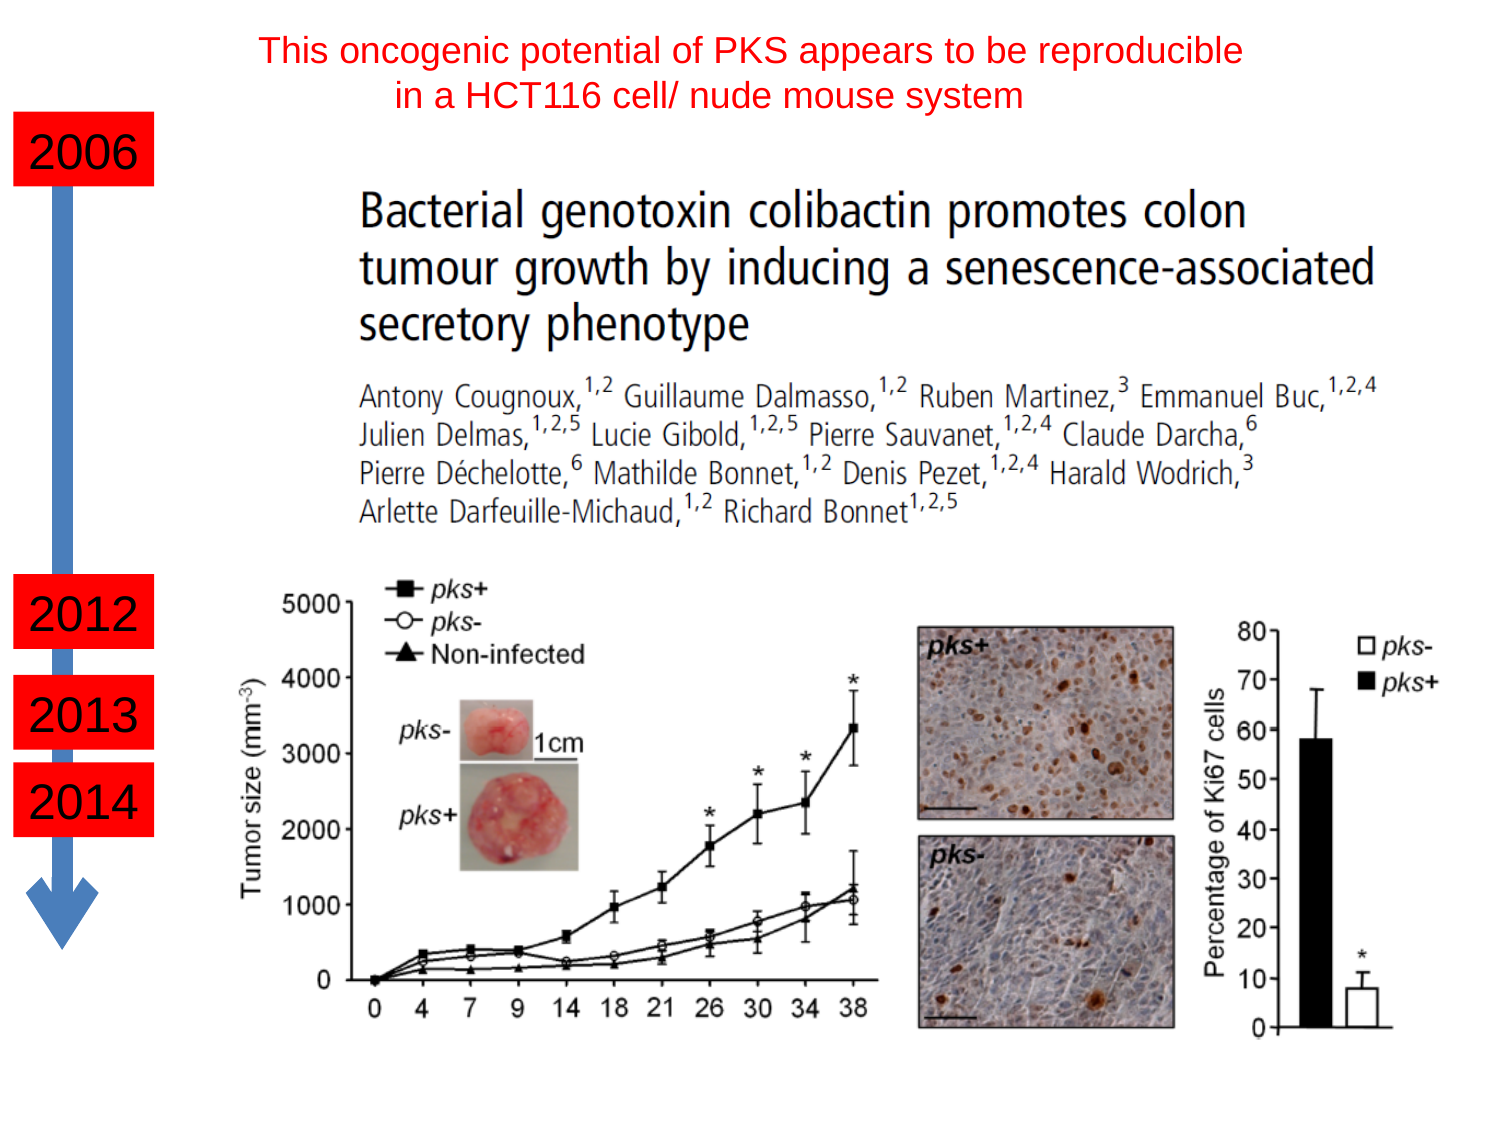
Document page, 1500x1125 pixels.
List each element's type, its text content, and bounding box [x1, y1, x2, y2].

picture [212, 574, 1478, 1051]
text_box This oncogenic potential of PKS appears to be reproducible in a HCT116 cell/ nude mouse system [243, 18, 1270, 124]
picture [349, 178, 1426, 538]
text_box 2014 [67, 762, 155, 838]
text_box 2013 [67, 674, 155, 750]
text_box 2014 [13, 762, 57, 838]
text_box 2012 [13, 574, 57, 649]
text_box 2013 [13, 674, 57, 750]
text_box 2012 [67, 574, 155, 649]
text_box 2006 [13, 111, 155, 187]
